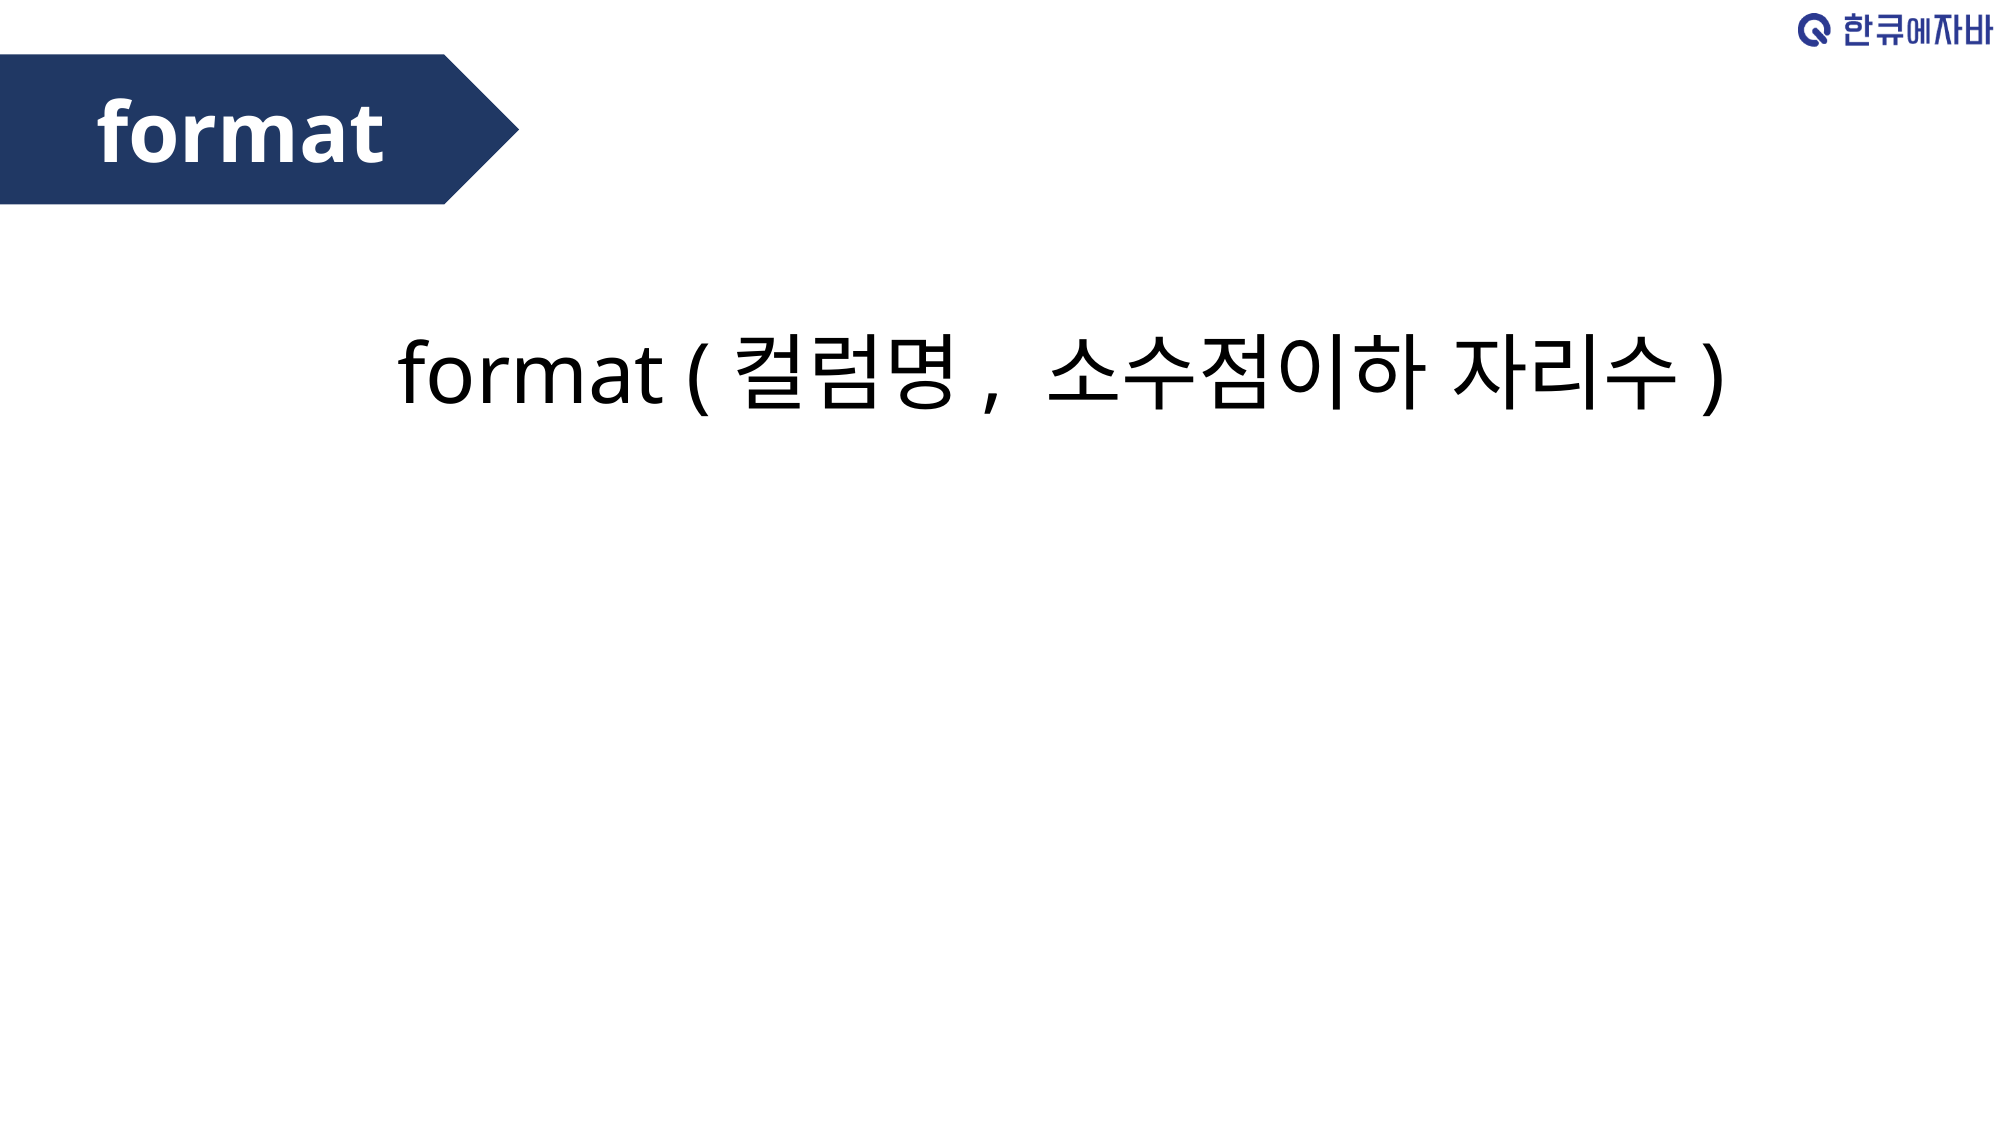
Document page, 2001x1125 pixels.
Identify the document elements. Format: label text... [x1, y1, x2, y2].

text_box format (컬럼명, 소수점이하 자리수) [382, 262, 1869, 428]
picture [1789, 0, 2000, 55]
text_box format [0, 53, 521, 206]
